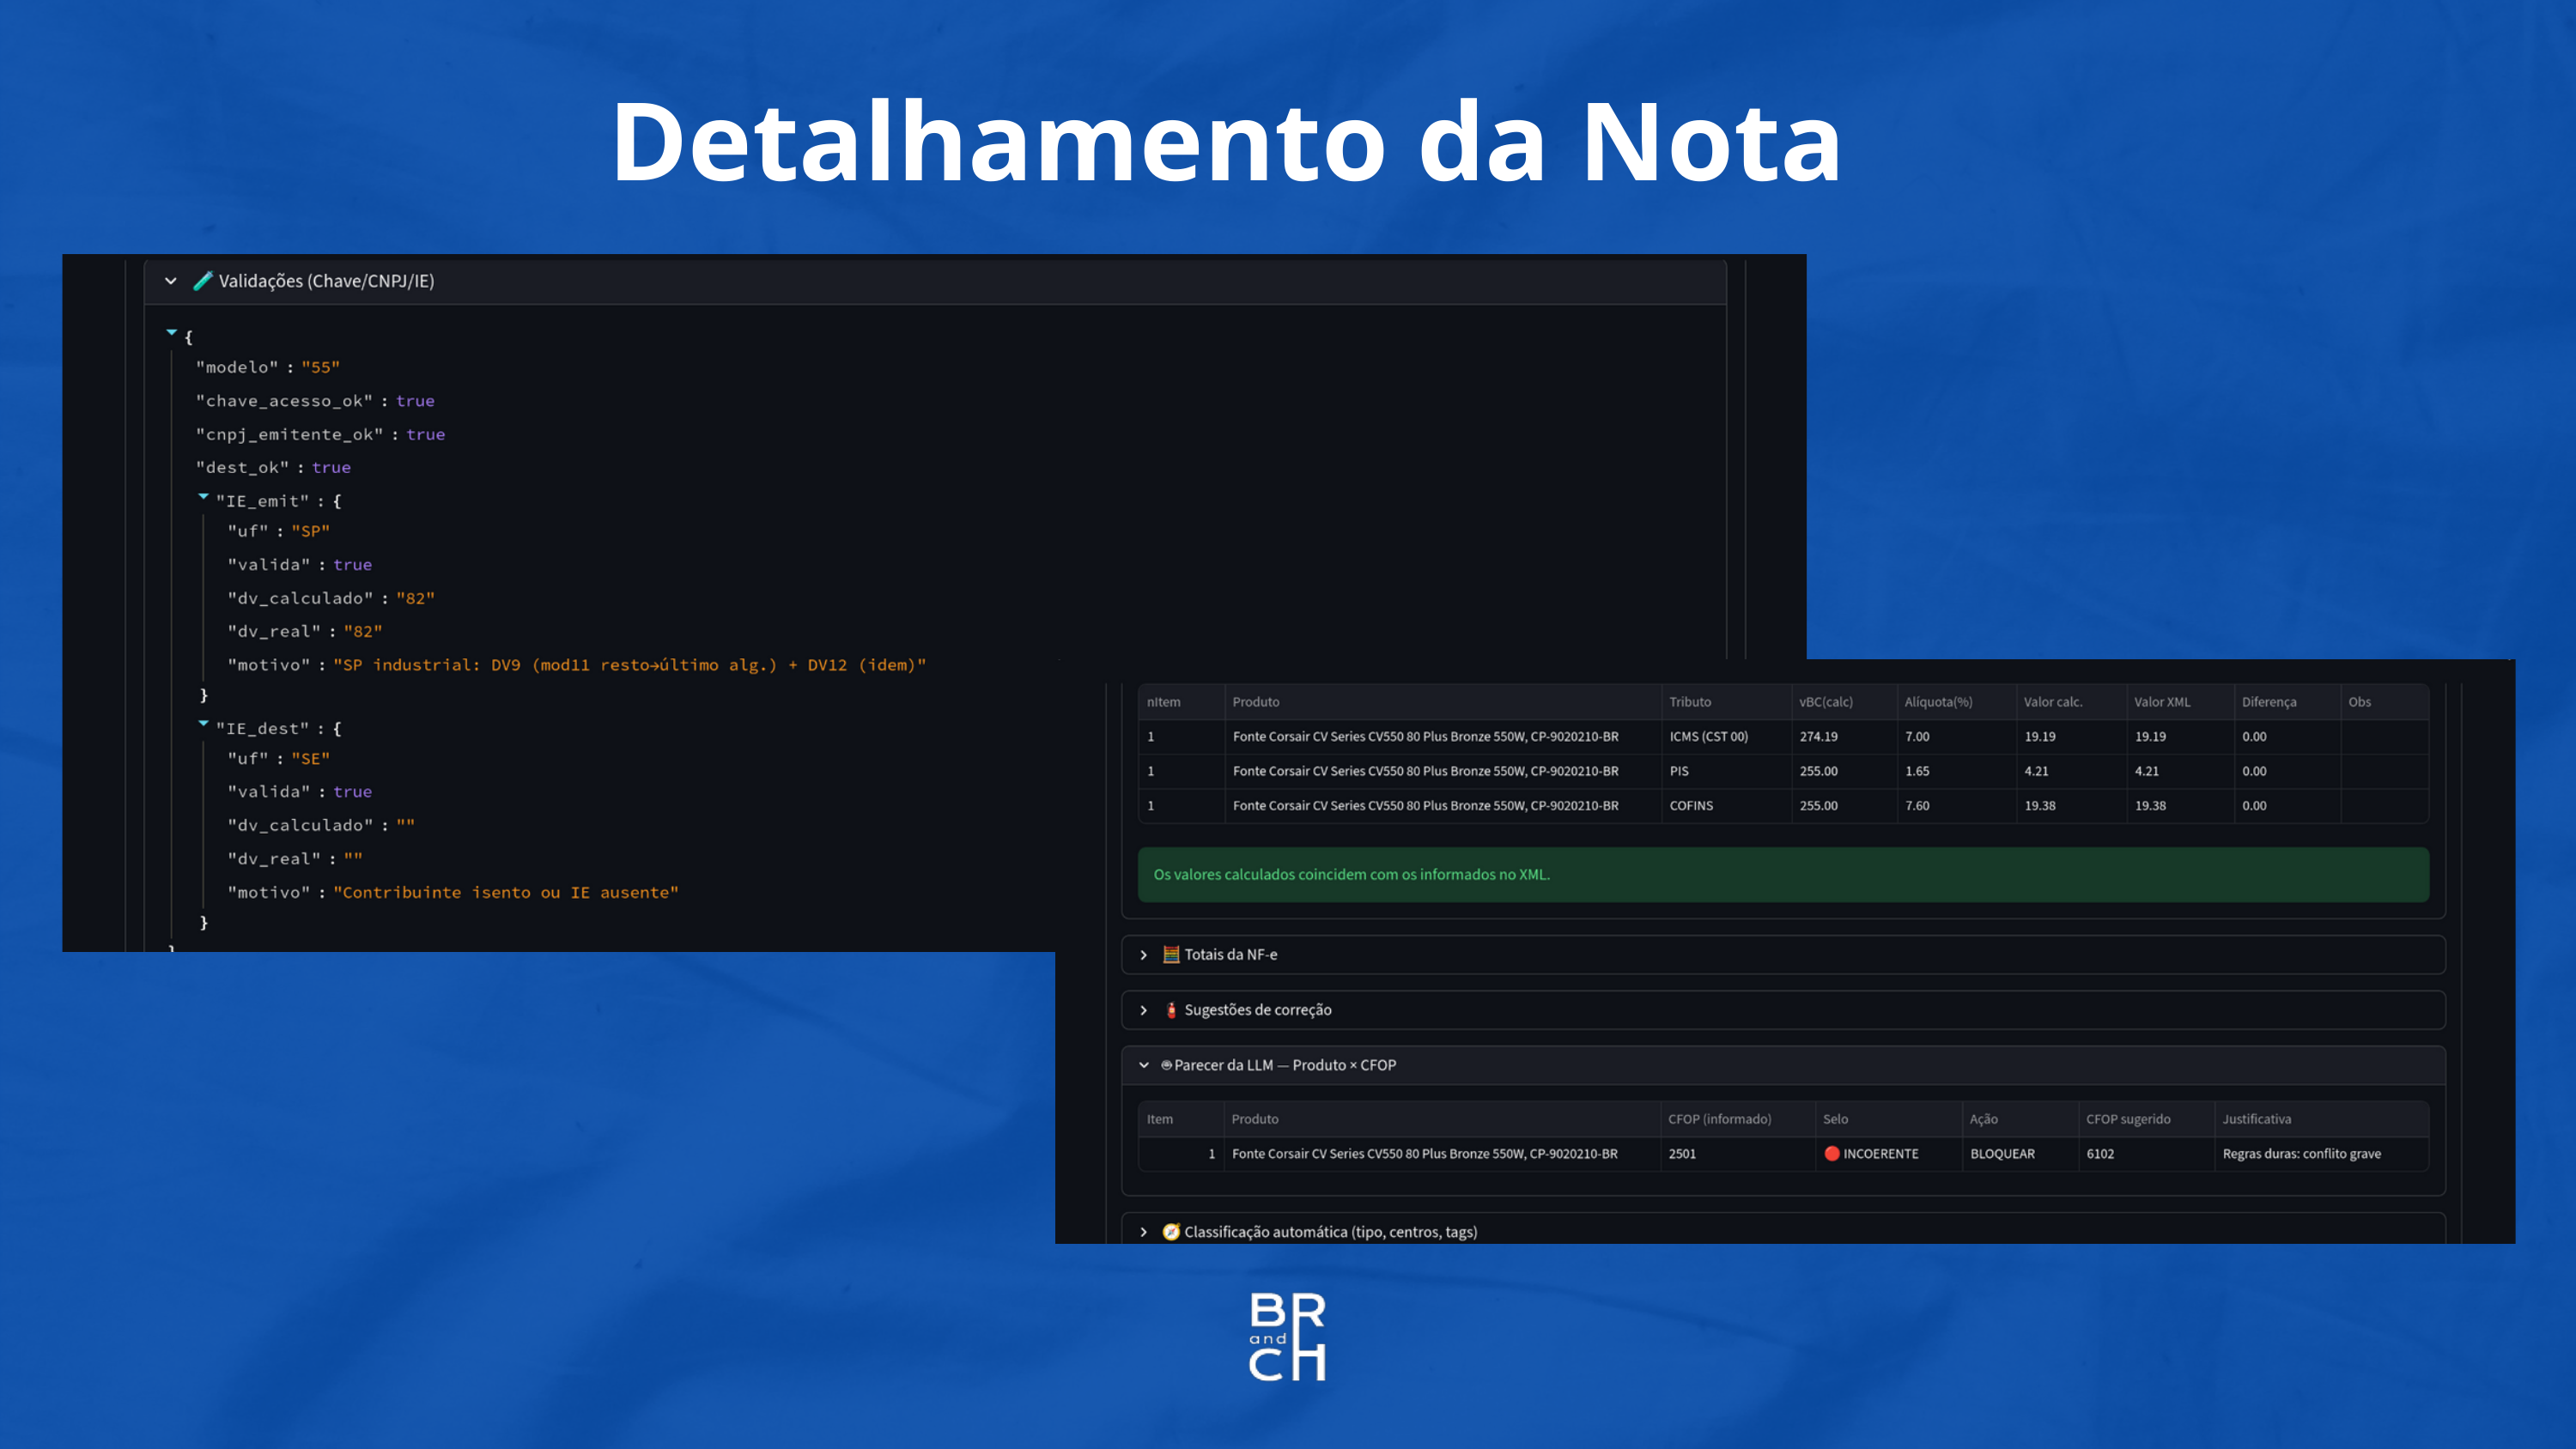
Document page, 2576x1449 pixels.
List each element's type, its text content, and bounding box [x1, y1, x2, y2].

text_box Detalhamento da Nota [608, 97, 1884, 203]
text_box [1054, 659, 2516, 1244]
text_box [1247, 1283, 1329, 1392]
text_box [62, 254, 1807, 952]
text_box [0, 0, 2576, 1449]
